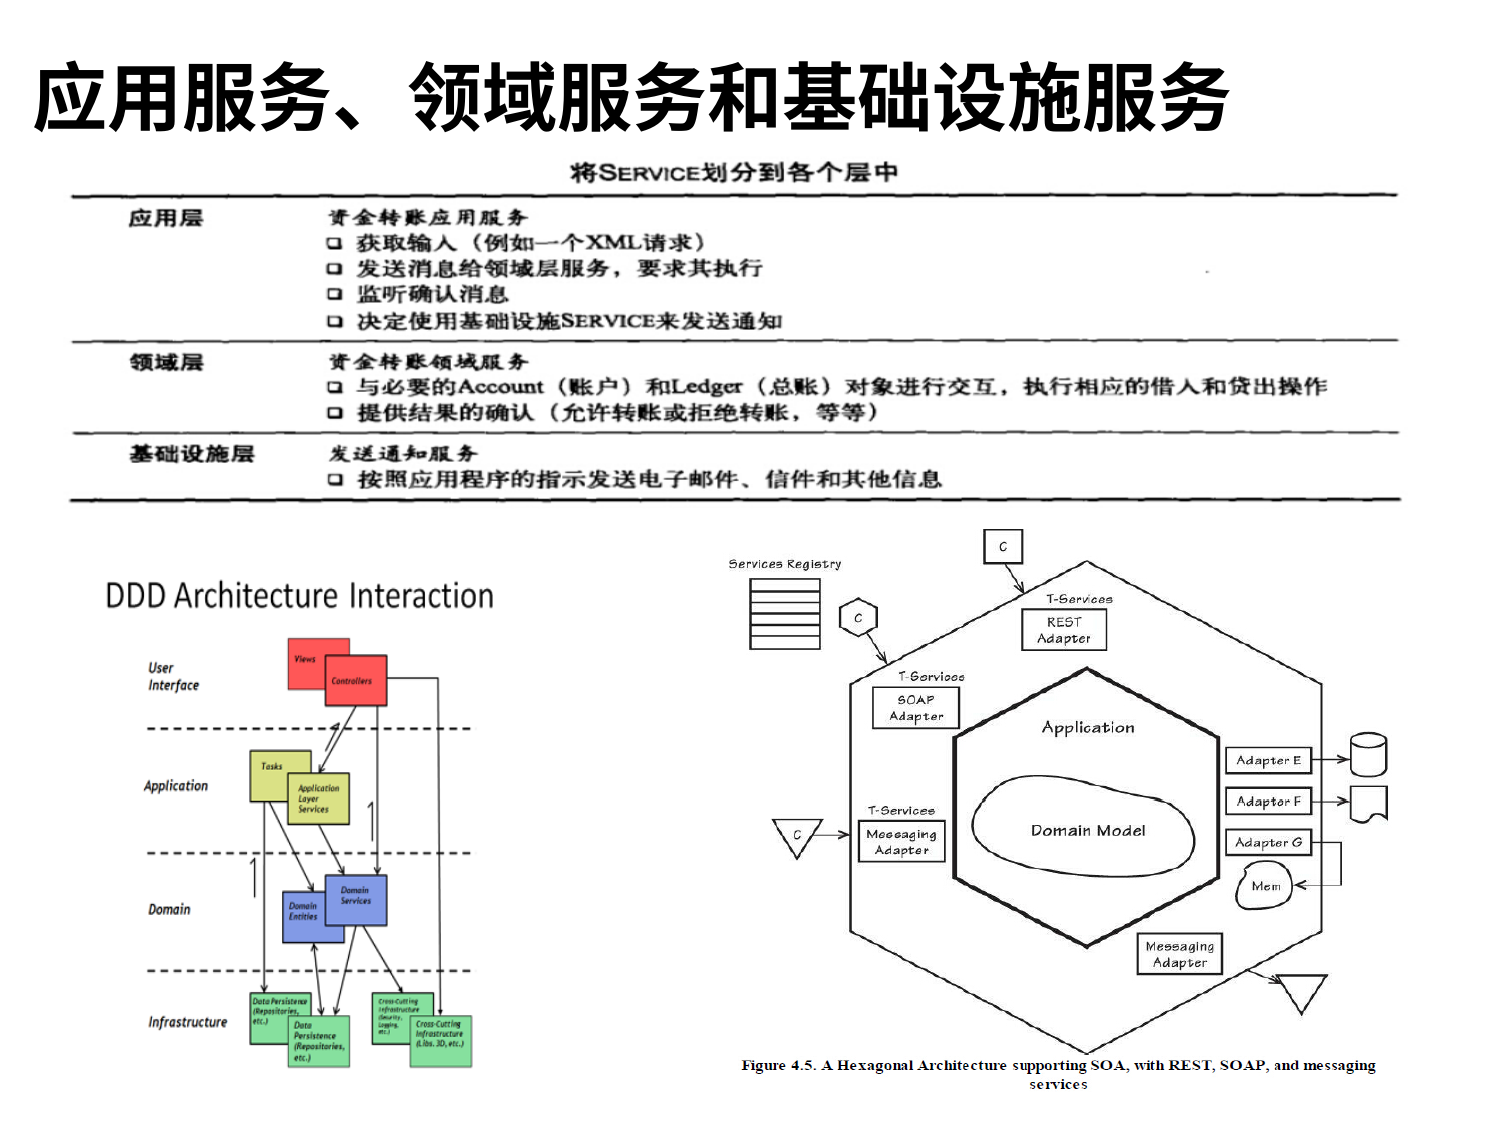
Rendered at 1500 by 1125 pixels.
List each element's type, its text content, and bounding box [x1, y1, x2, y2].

text_box 应用服务、领域服务和基础设施服务 [17, 42, 1341, 149]
picture [24, 550, 570, 1071]
picture [52, 148, 1436, 1095]
